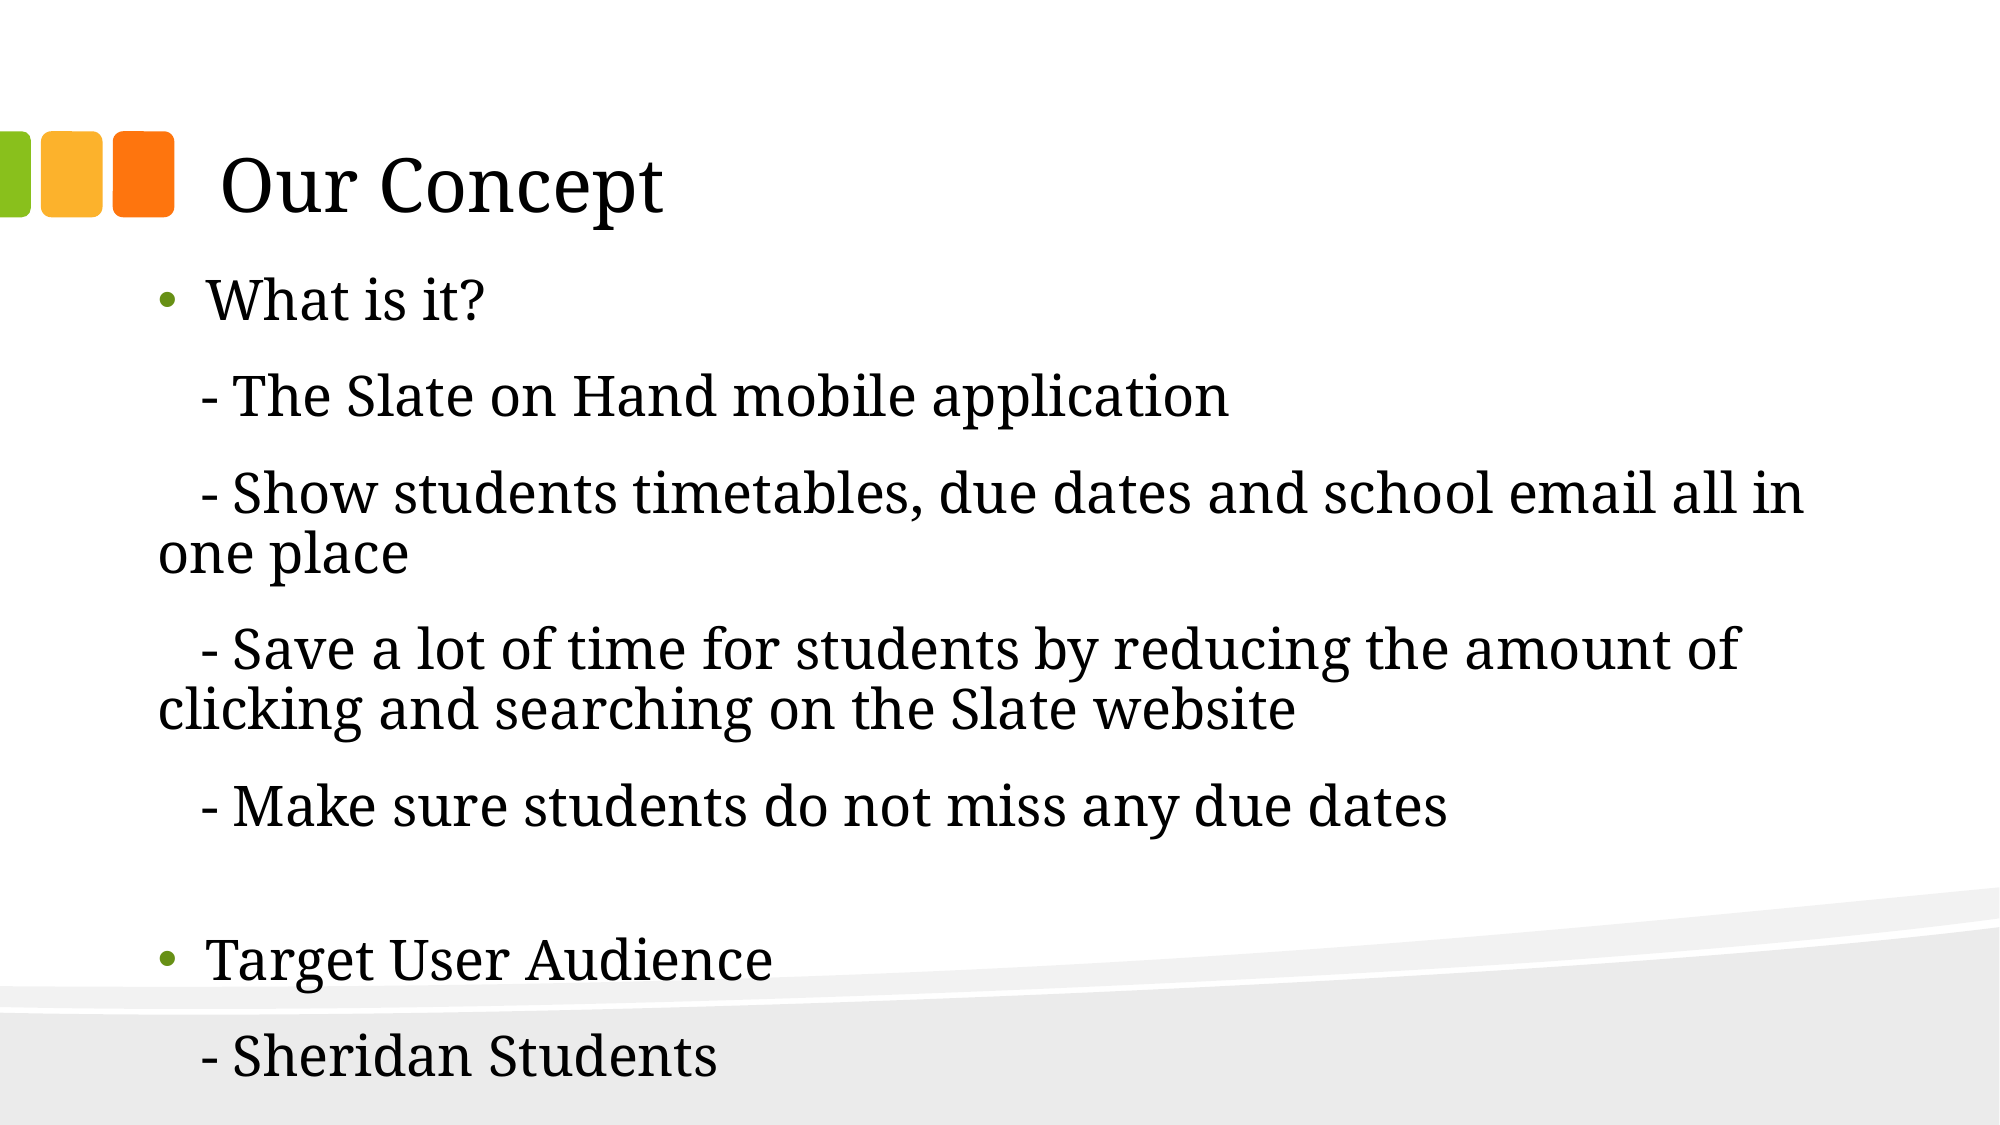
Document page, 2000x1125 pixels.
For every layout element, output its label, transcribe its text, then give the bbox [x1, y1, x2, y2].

title Our Concept [199, 24, 1800, 238]
list What is it? - The Slate on Hand mobile application - Show students timetables, due dates and school email all in one place - Save a lot of time for students by reducing the amount of clicking and searching on the Slate website - Make sure students do not miss any due dates Target User Audience - Sheridan Students [137, 262, 1874, 1100]
